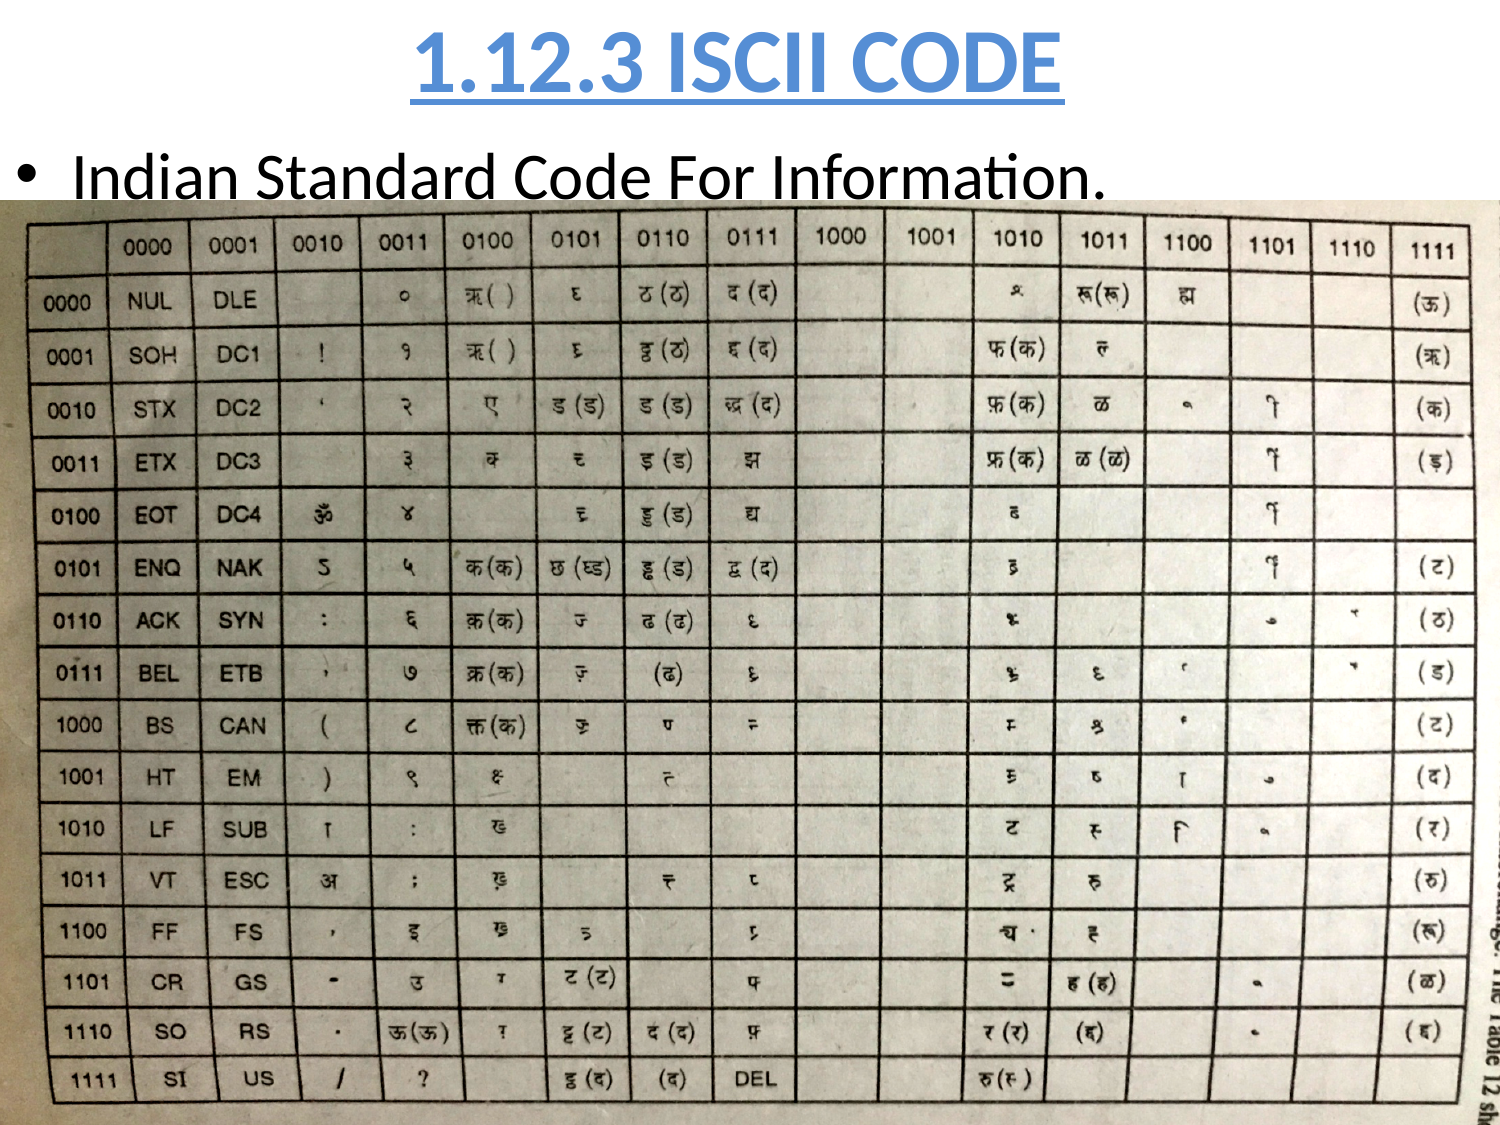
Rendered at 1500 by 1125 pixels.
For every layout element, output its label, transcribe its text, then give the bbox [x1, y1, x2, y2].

picture [0, 199, 1500, 1125]
list Indian Standard Code For Information. [0, 125, 1500, 199]
title 1.12.3 ISCII CODE [62, 0, 1413, 125]
